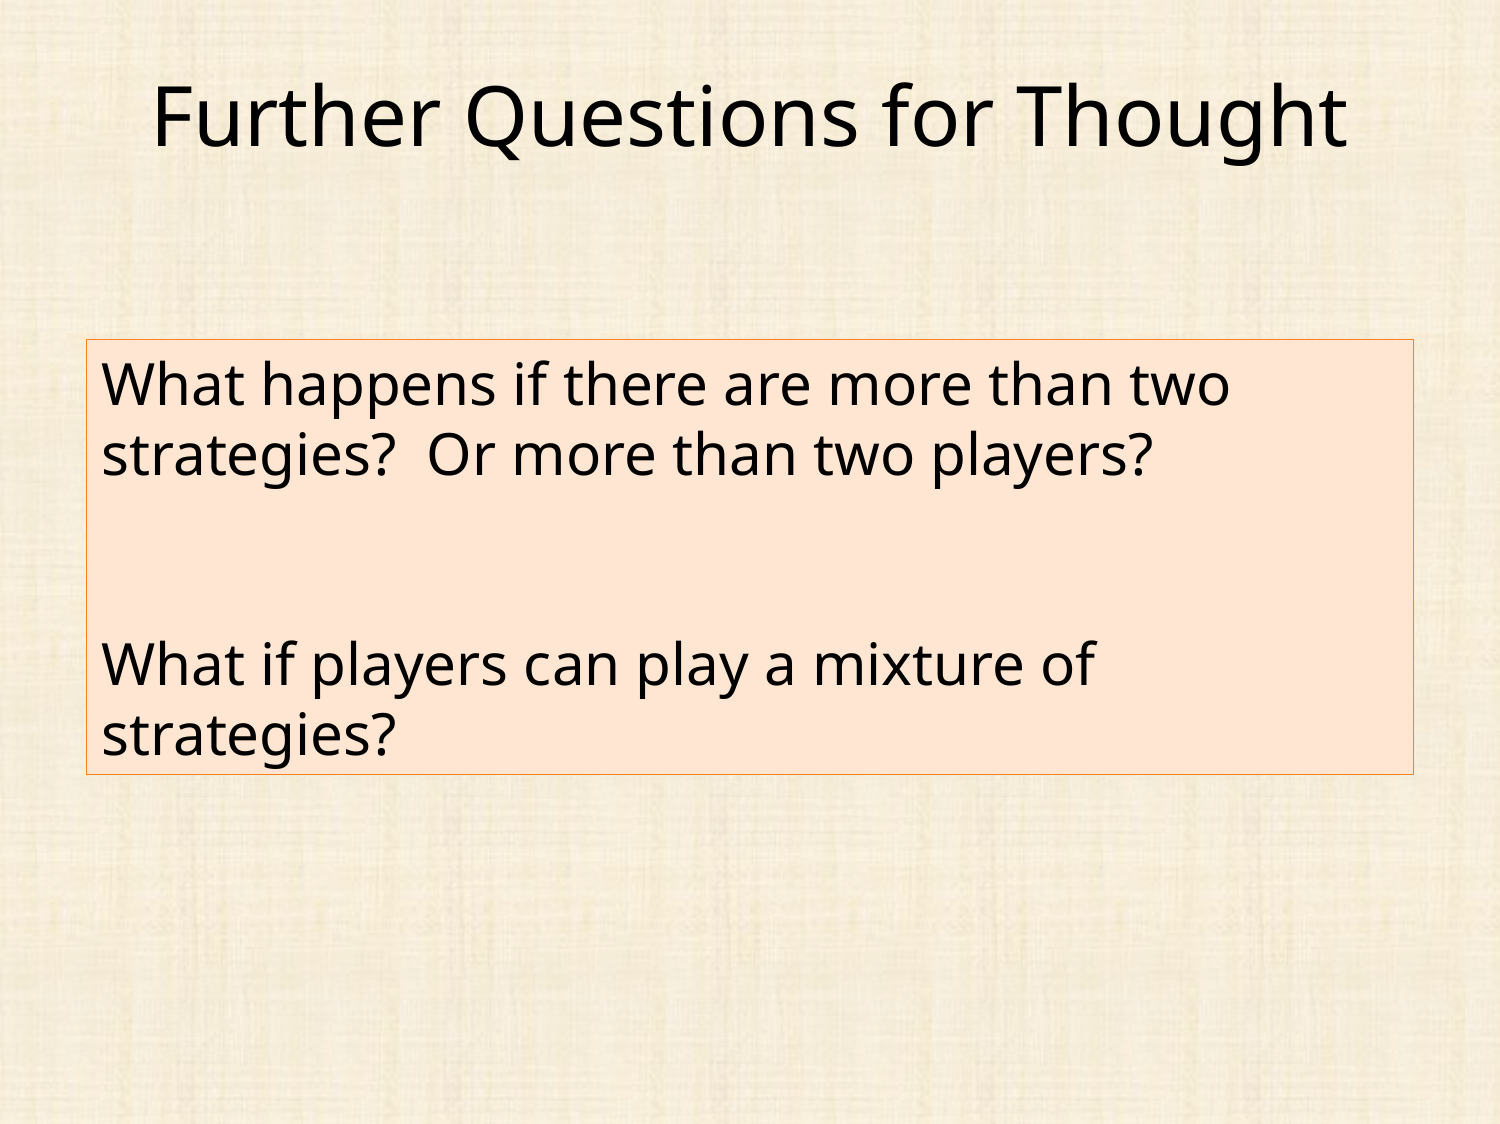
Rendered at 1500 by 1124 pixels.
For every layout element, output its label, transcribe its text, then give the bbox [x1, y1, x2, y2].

text_box What happens if there are more than two strategies? Or more than two players? What if players can play a mixture of strategies? [86, 339, 1414, 775]
title Further Questions for Thought [109, 51, 1391, 175]
